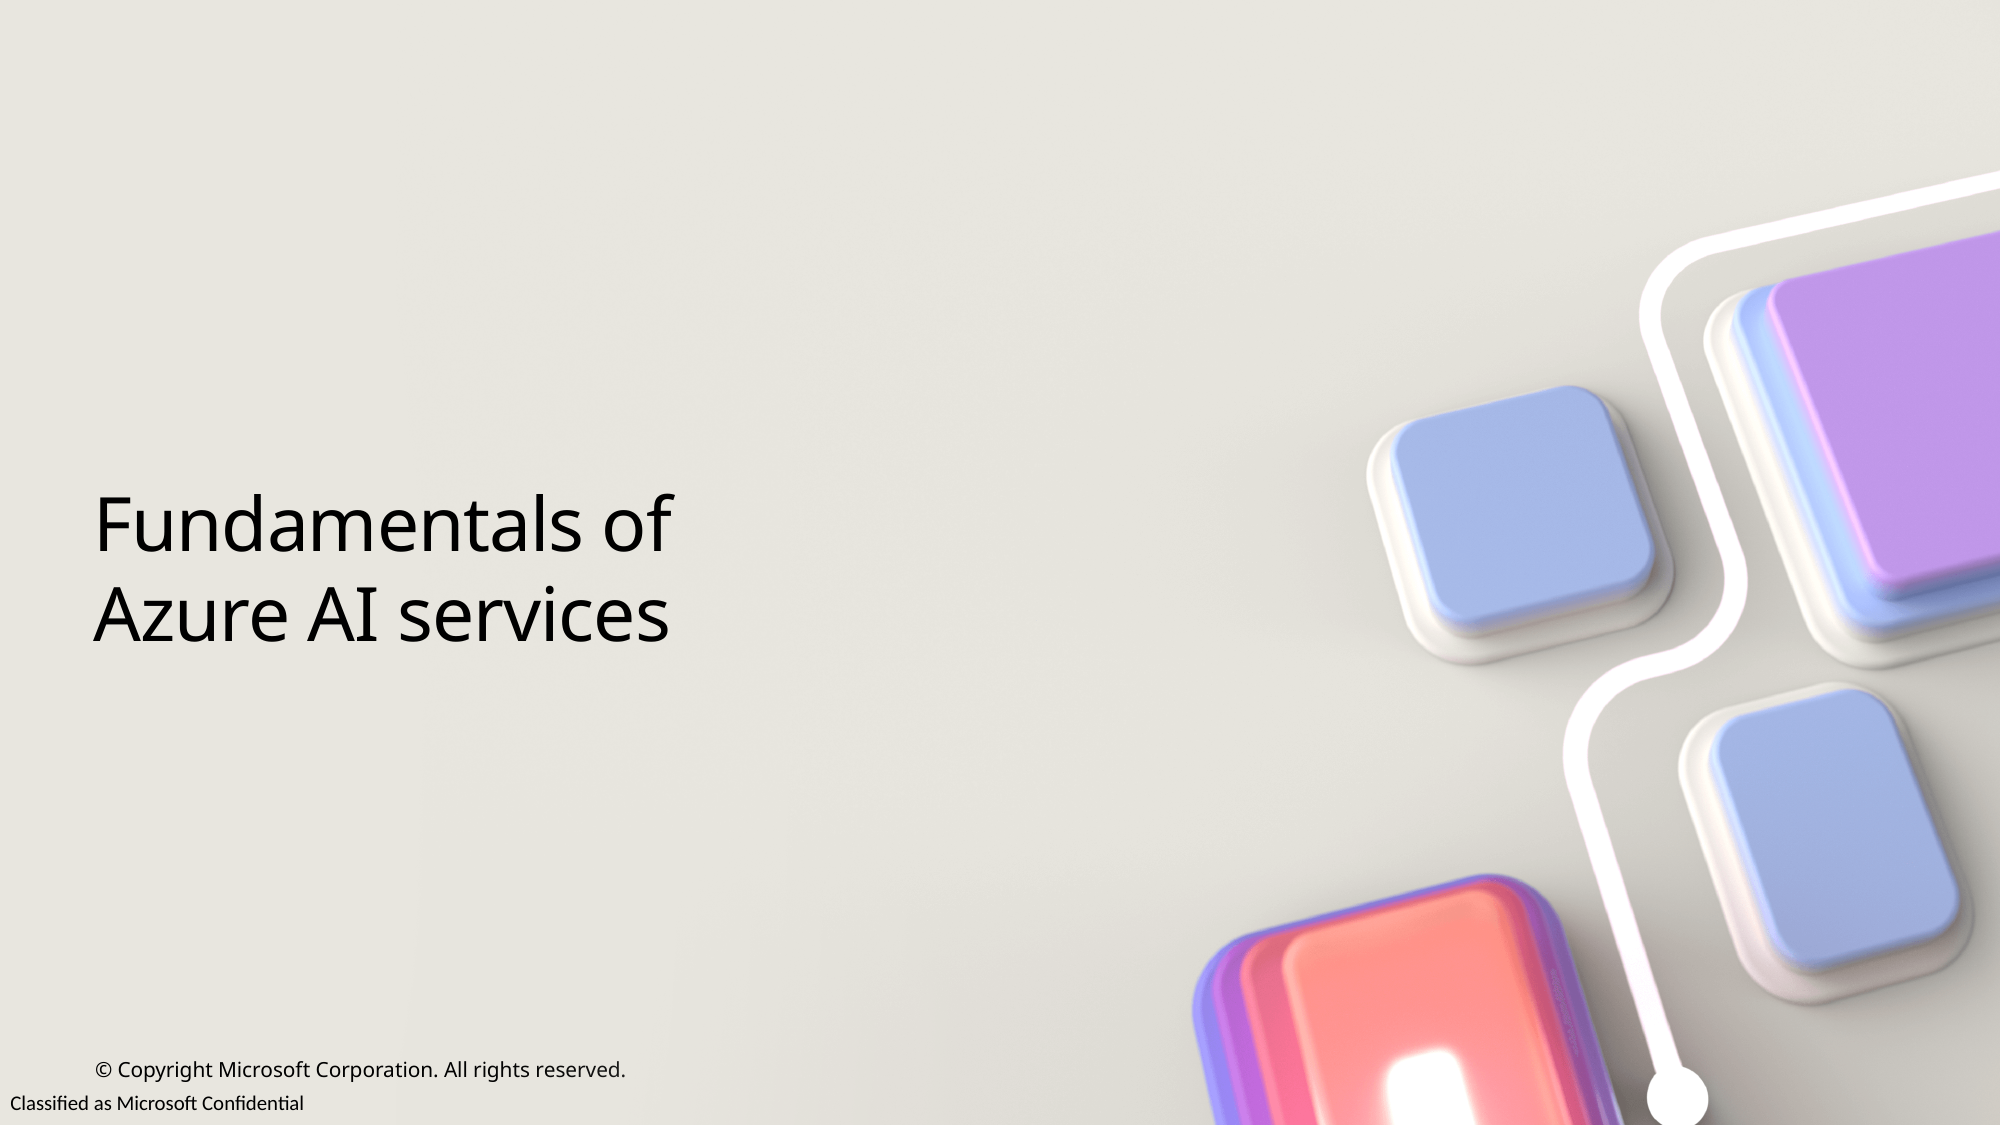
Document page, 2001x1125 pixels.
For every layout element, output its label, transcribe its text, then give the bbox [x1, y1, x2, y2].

title Fundamentals of Azure AI services [93, 474, 771, 657]
picture [396, 0, 2000, 1125]
